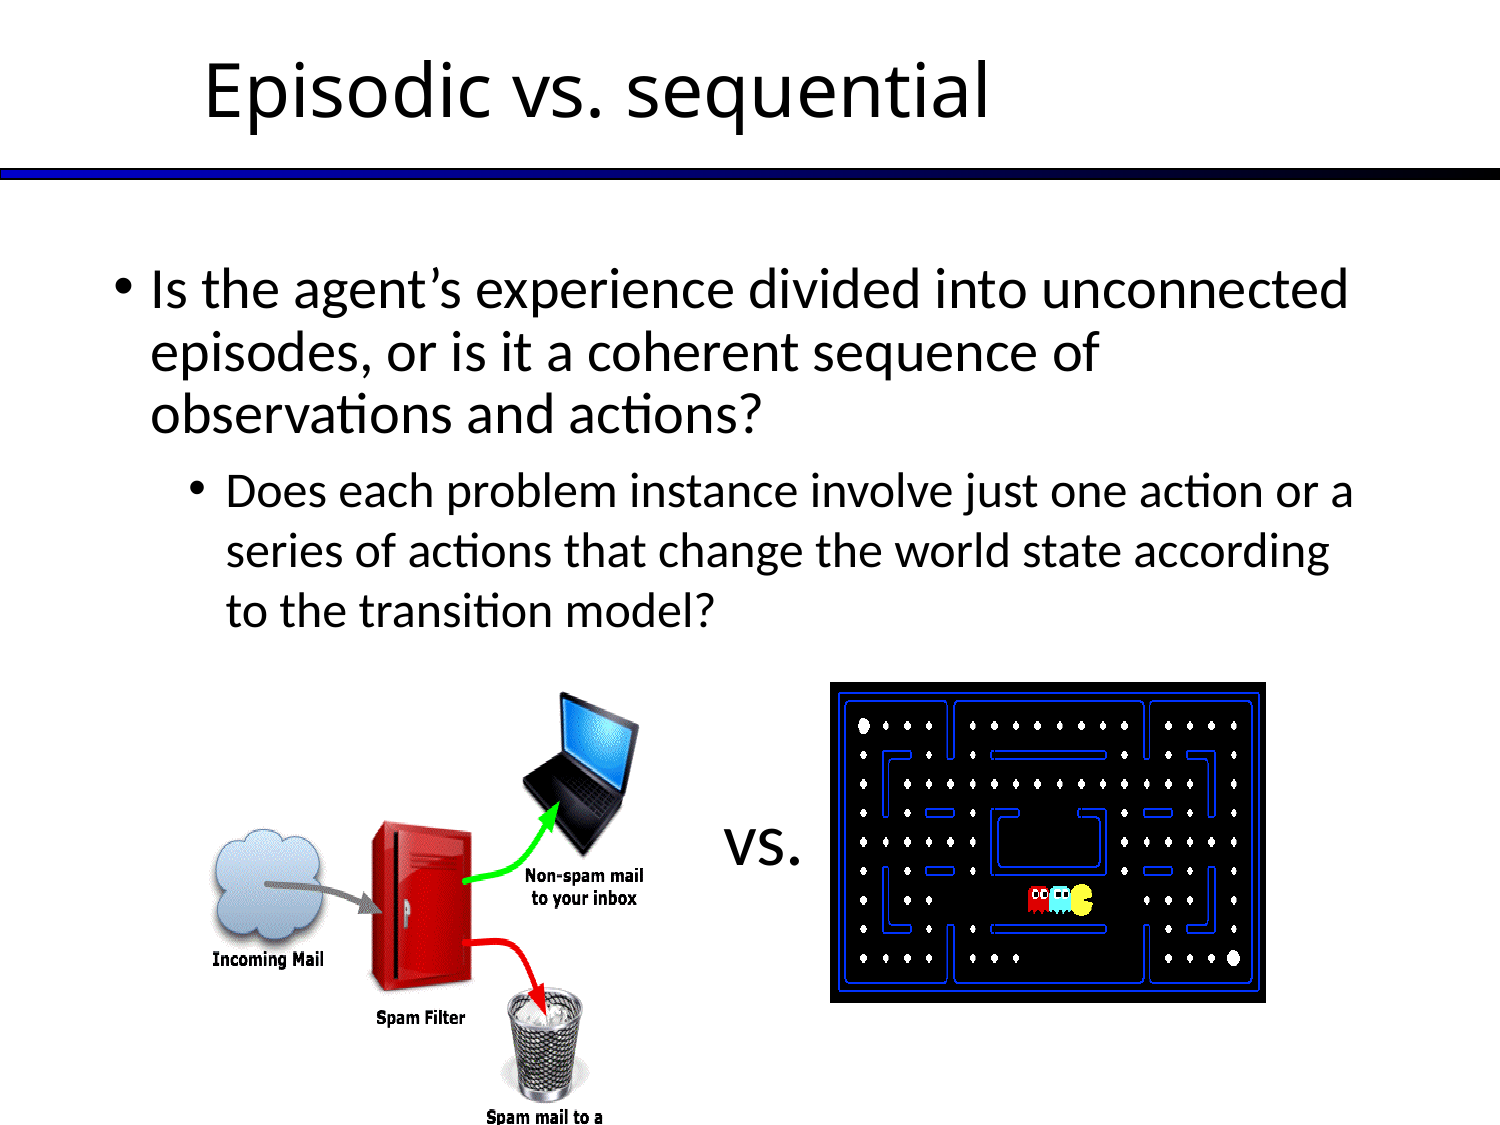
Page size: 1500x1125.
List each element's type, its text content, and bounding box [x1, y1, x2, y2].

picture [179, 682, 673, 1125]
text_box vs. [708, 782, 820, 888]
title Episodic vs. sequential [187, 0, 1313, 188]
picture [830, 682, 1266, 1003]
text_box Is the agent’s experience divided into unconnected episodes, or is it a coherent sequence of observations and actions? Does each problem instance involve just one action or a series of actions that change the world state according to the transition model? [98, 250, 1397, 972]
